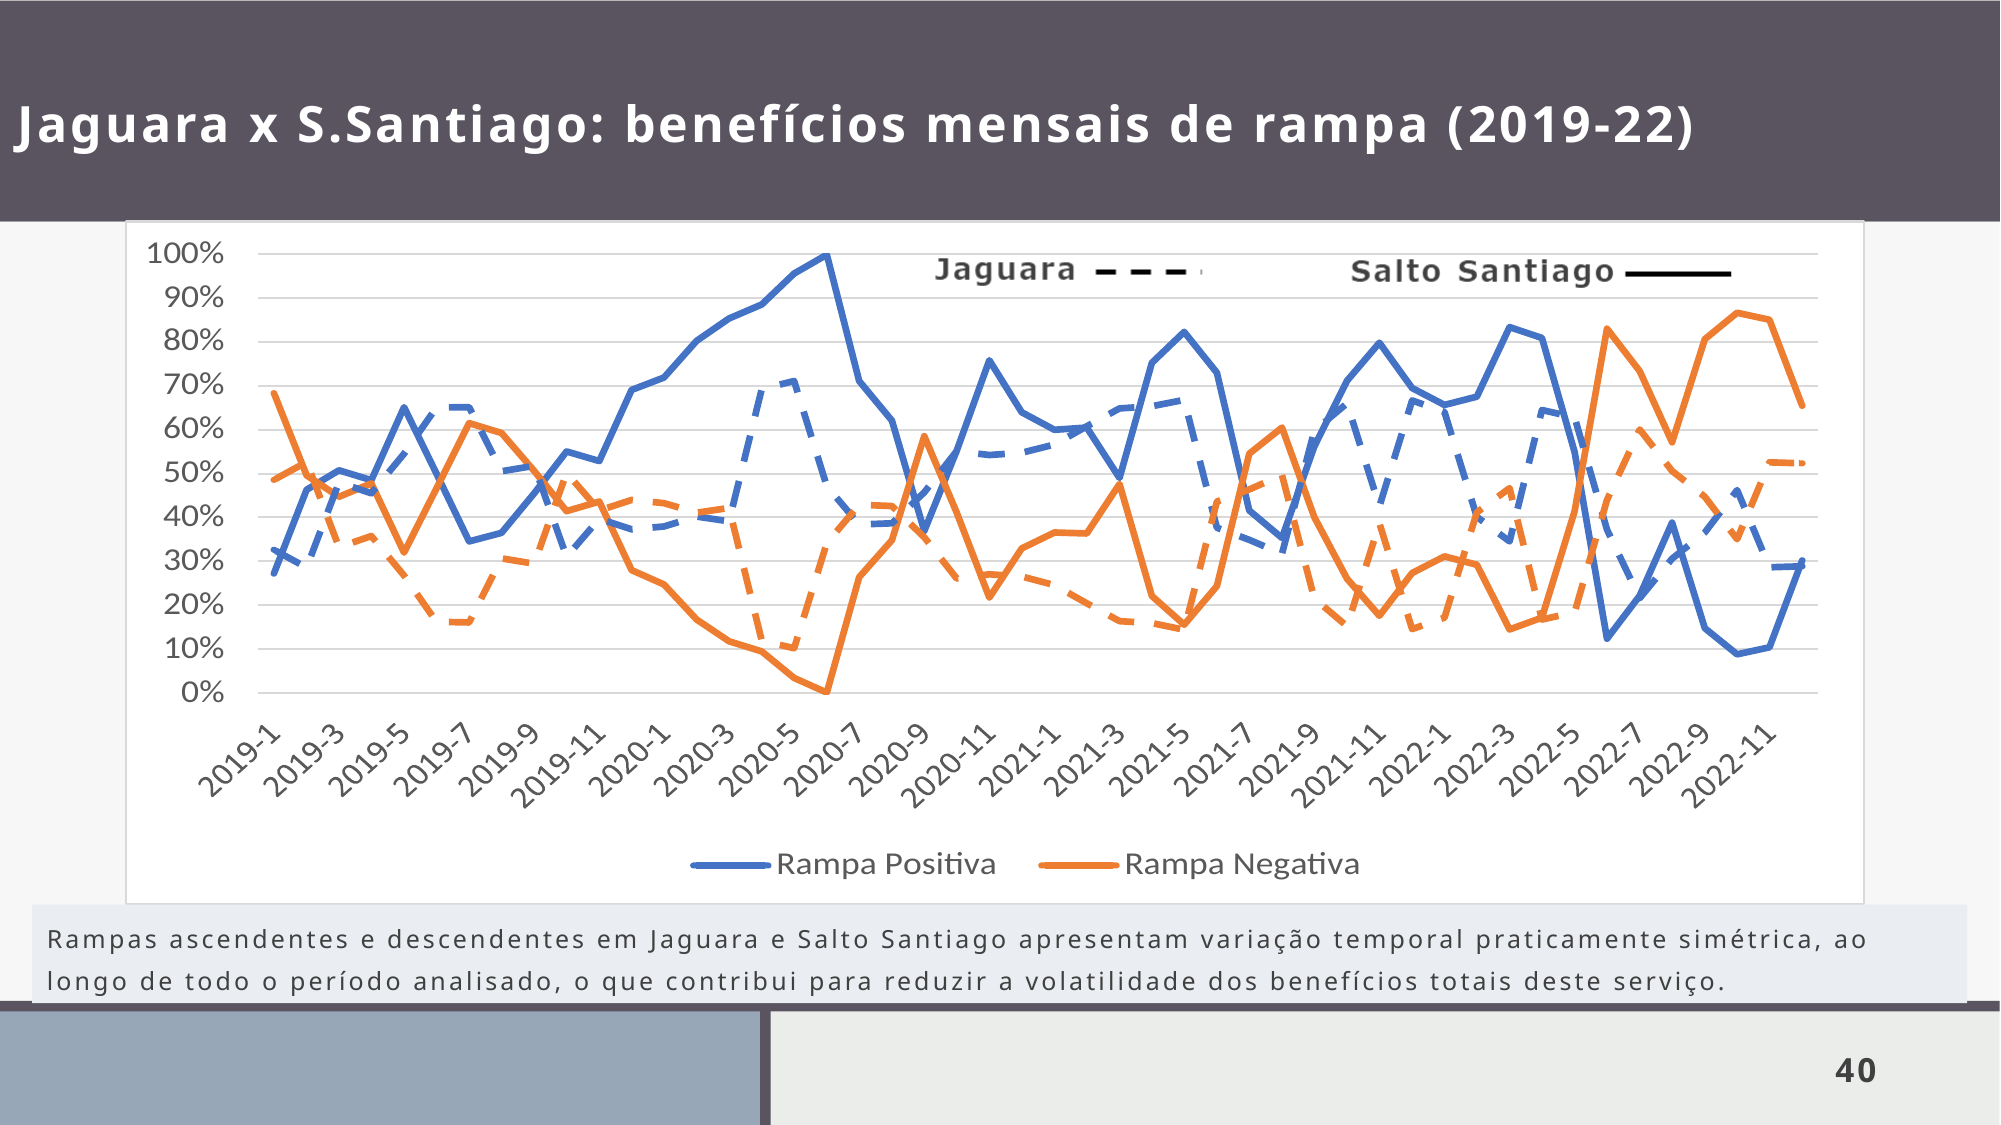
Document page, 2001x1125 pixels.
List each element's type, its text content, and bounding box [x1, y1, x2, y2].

text_box Rampas ascendentes e descendentes em Jaguara e Salto Santiago apresentam variação temporal praticamente simétrica, ao longo de todo o período analisado, o que contribui para reduzir a volatilidade dos benefícios totais deste serviço. [32, 904, 1968, 1004]
picture [124, 219, 1865, 905]
title Jaguara x S.Santiago: benefícios mensais de rampa (2019-22) [0, 29, 2000, 184]
slide_number 40 [1733, 1035, 1895, 1110]
